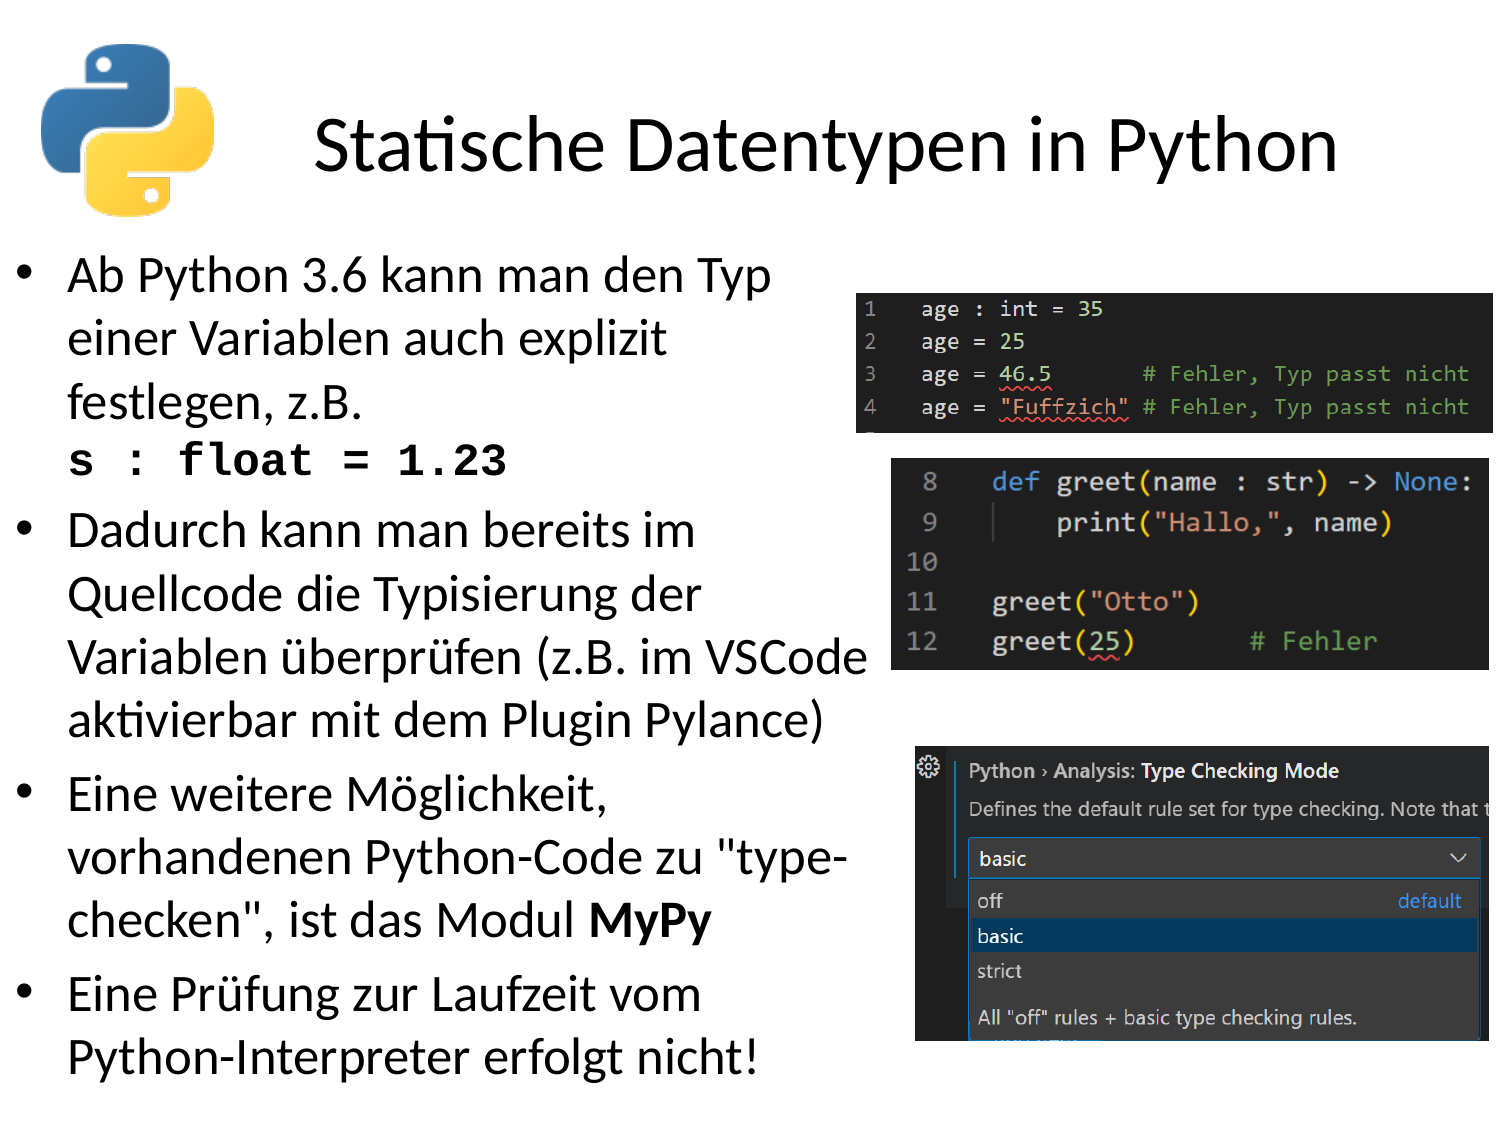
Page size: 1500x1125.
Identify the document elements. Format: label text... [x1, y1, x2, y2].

picture [891, 458, 1490, 671]
picture [915, 746, 1490, 1041]
title Statische Datentypen in Python [230, 45, 1425, 233]
picture [41, 44, 214, 217]
list Ab Python 3.6 kann man den Typ einer Variablen auch explizit festlegen, z.B. s : float = 1.23 Dadurch kann man bereits im Quellcode die Typisierung der Variablen überprüfen (z.B. im VSCode aktivierbar mit dem Plugin Pylance) Eine weitere Möglichkeit, vorhandenen Python-Code zu "type-checken", ist das Modul MyPy Eine Prüfung zur Laufzeit vom Python-Interpreter erfolgt nicht! [0, 232, 892, 1125]
picture [856, 293, 1493, 433]
